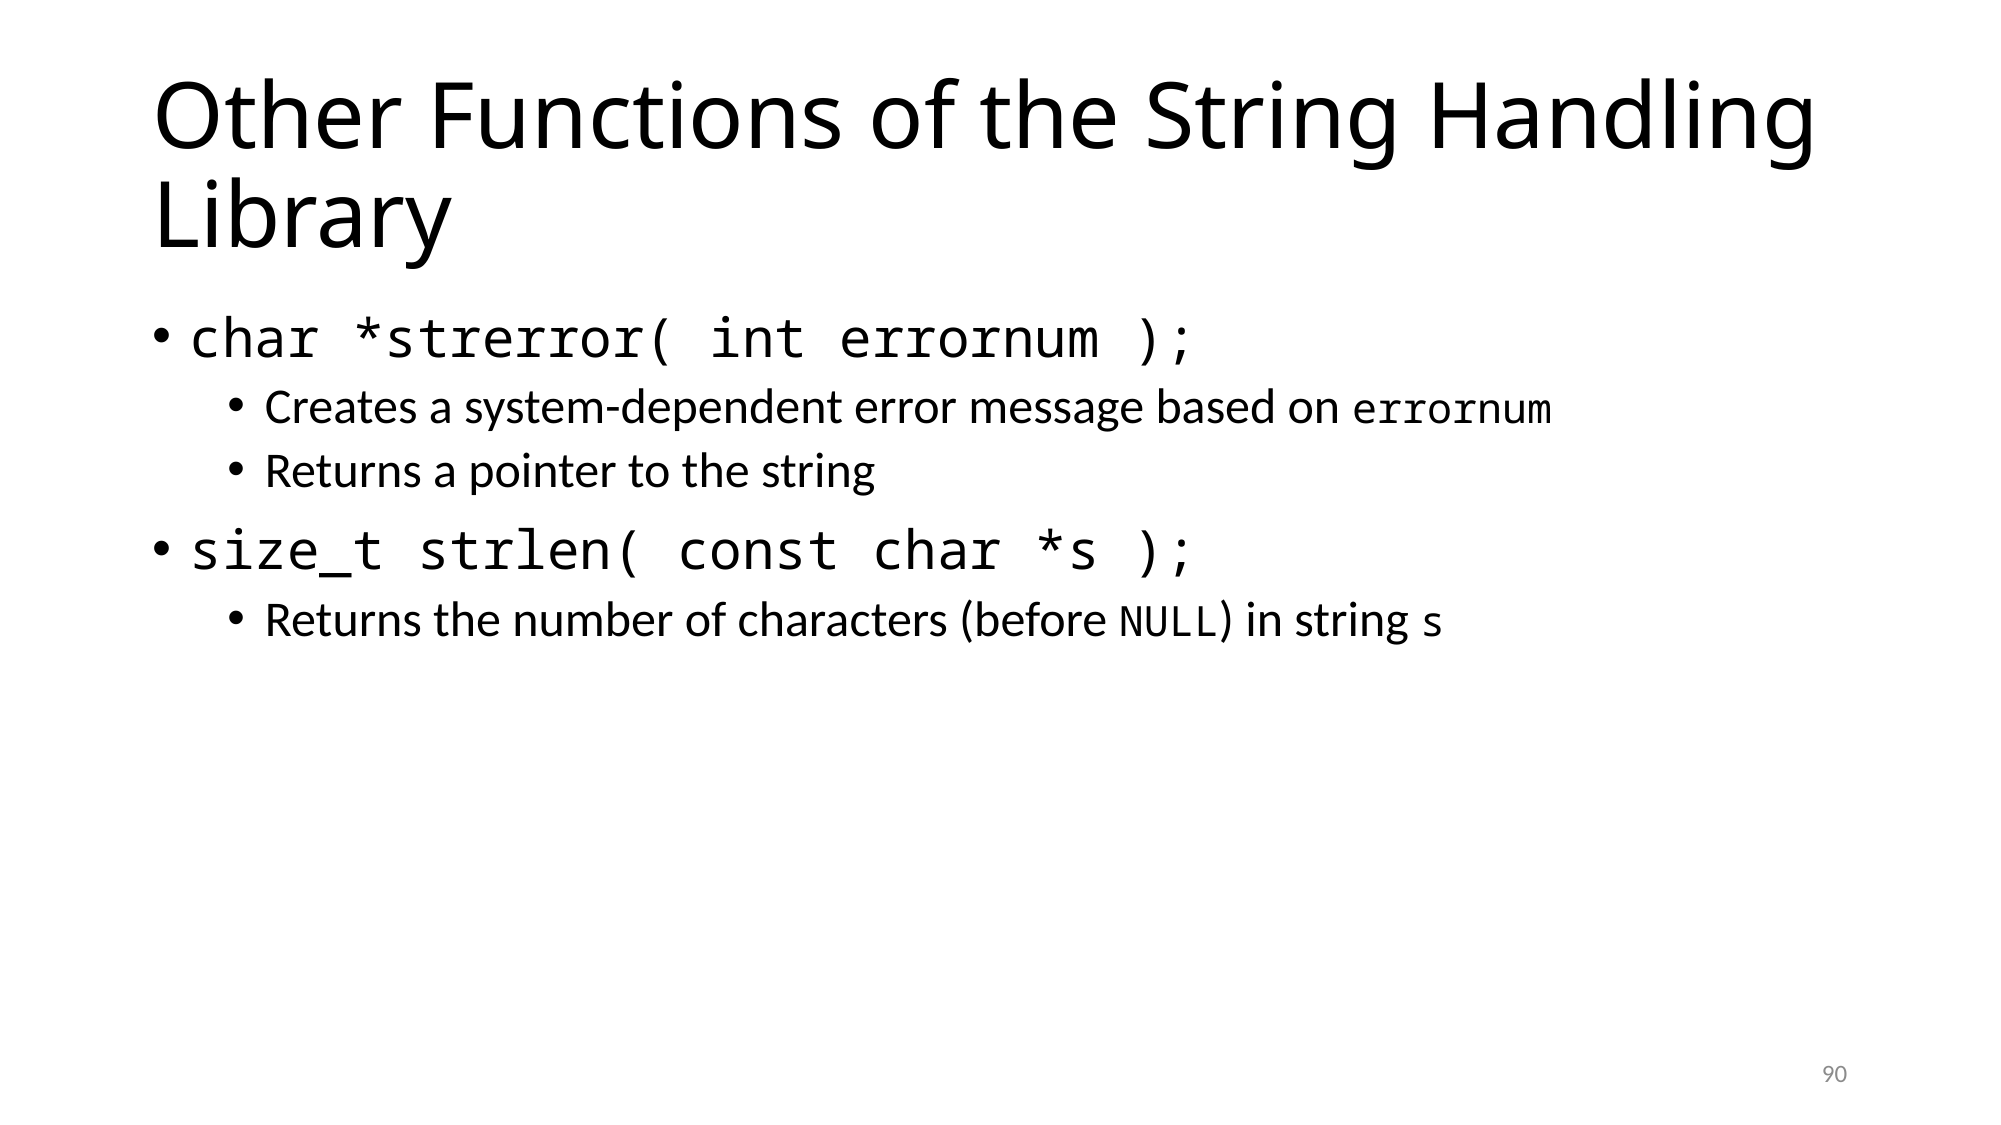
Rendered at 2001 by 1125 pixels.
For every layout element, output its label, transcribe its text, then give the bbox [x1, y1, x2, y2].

slide_number 90 [1412, 1042, 1863, 1103]
title Other Functions of the String Handling Library [137, 59, 1863, 278]
list char *strerror( int errornum ); Creates a system-dependent error message based on errornum Returns a pointer to the string size_t strlen( const char *s ); Returns the number of characters (before NULL) in string s [137, 299, 1863, 1014]
